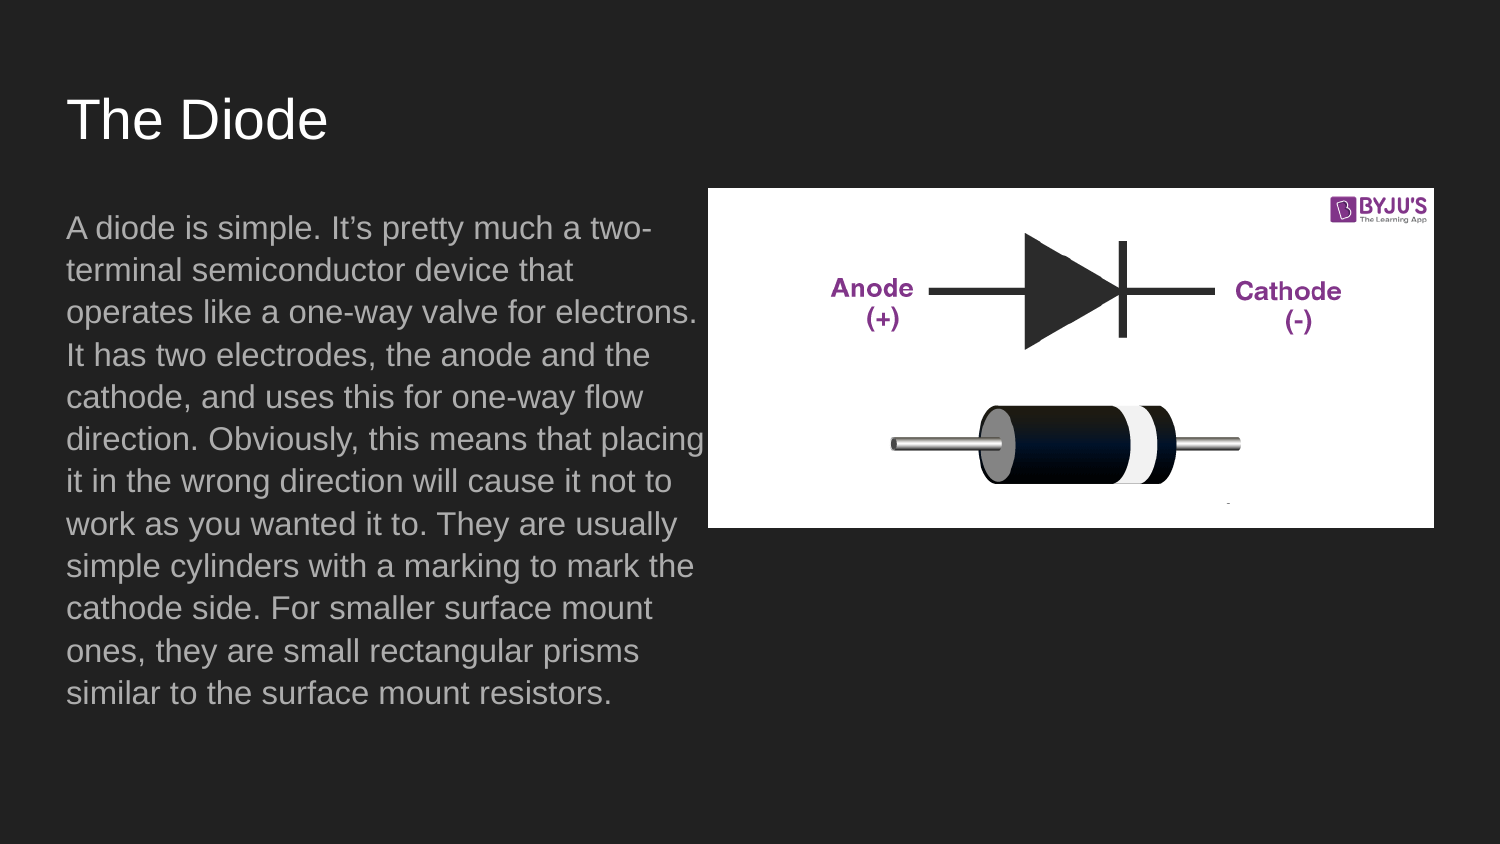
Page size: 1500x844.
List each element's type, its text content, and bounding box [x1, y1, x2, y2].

picture [708, 188, 1434, 528]
list A diode is simple. It’s pretty much a two-terminal semiconductor device that operates like a one-way valve for electrons. It has two electrodes, the anode and the cathode, and uses this for one-way flow direction. Obviously, this means that placing it in the wrong direction will cause it not to work as you wanted it to. They are usually simple cylinders with a marking to mark the cathode side. For smaller surface mount ones, they are small rectangular prisms similar to the surface mount resistors. [51, 189, 725, 750]
title The Diode [51, 72, 1449, 167]
